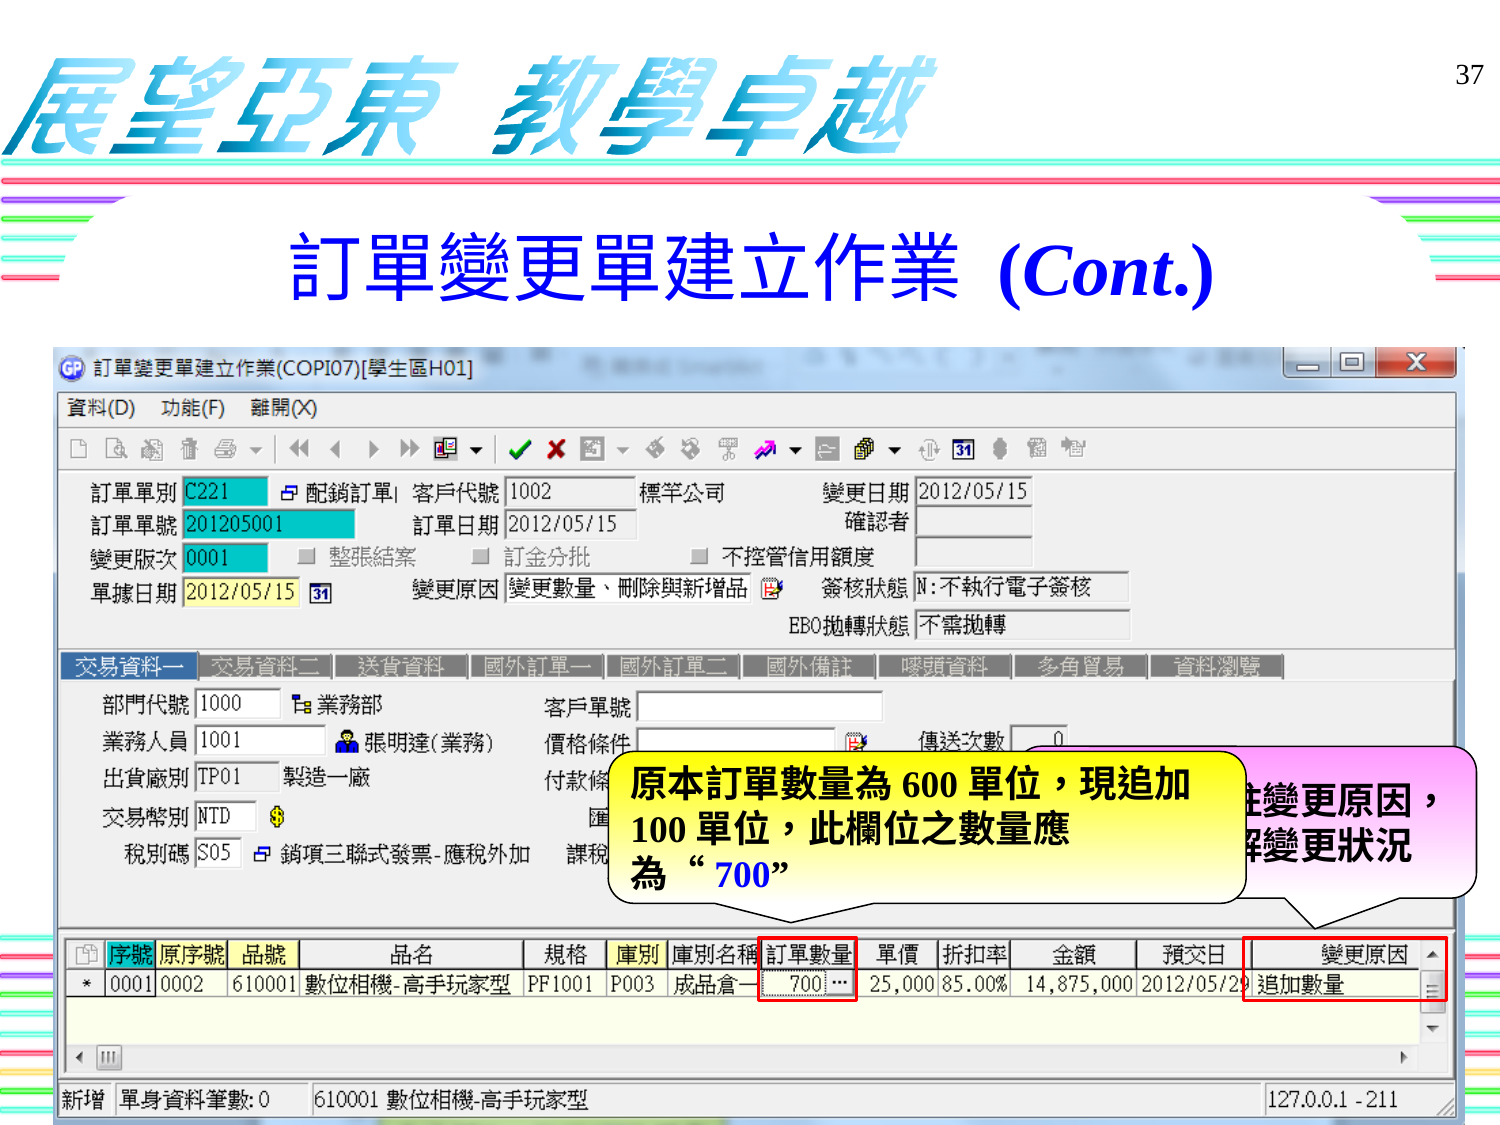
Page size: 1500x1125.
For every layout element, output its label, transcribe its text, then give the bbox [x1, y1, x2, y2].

title 訂單變更單建立作業 (Cont.) [76, 208, 1427, 324]
text_box 可在此處備註變更原因，方便以後了解變更狀況 [1469, 750, 1479, 894]
picture [0, 0, 1500, 1125]
slide_number 37 [1149, 42, 1500, 103]
